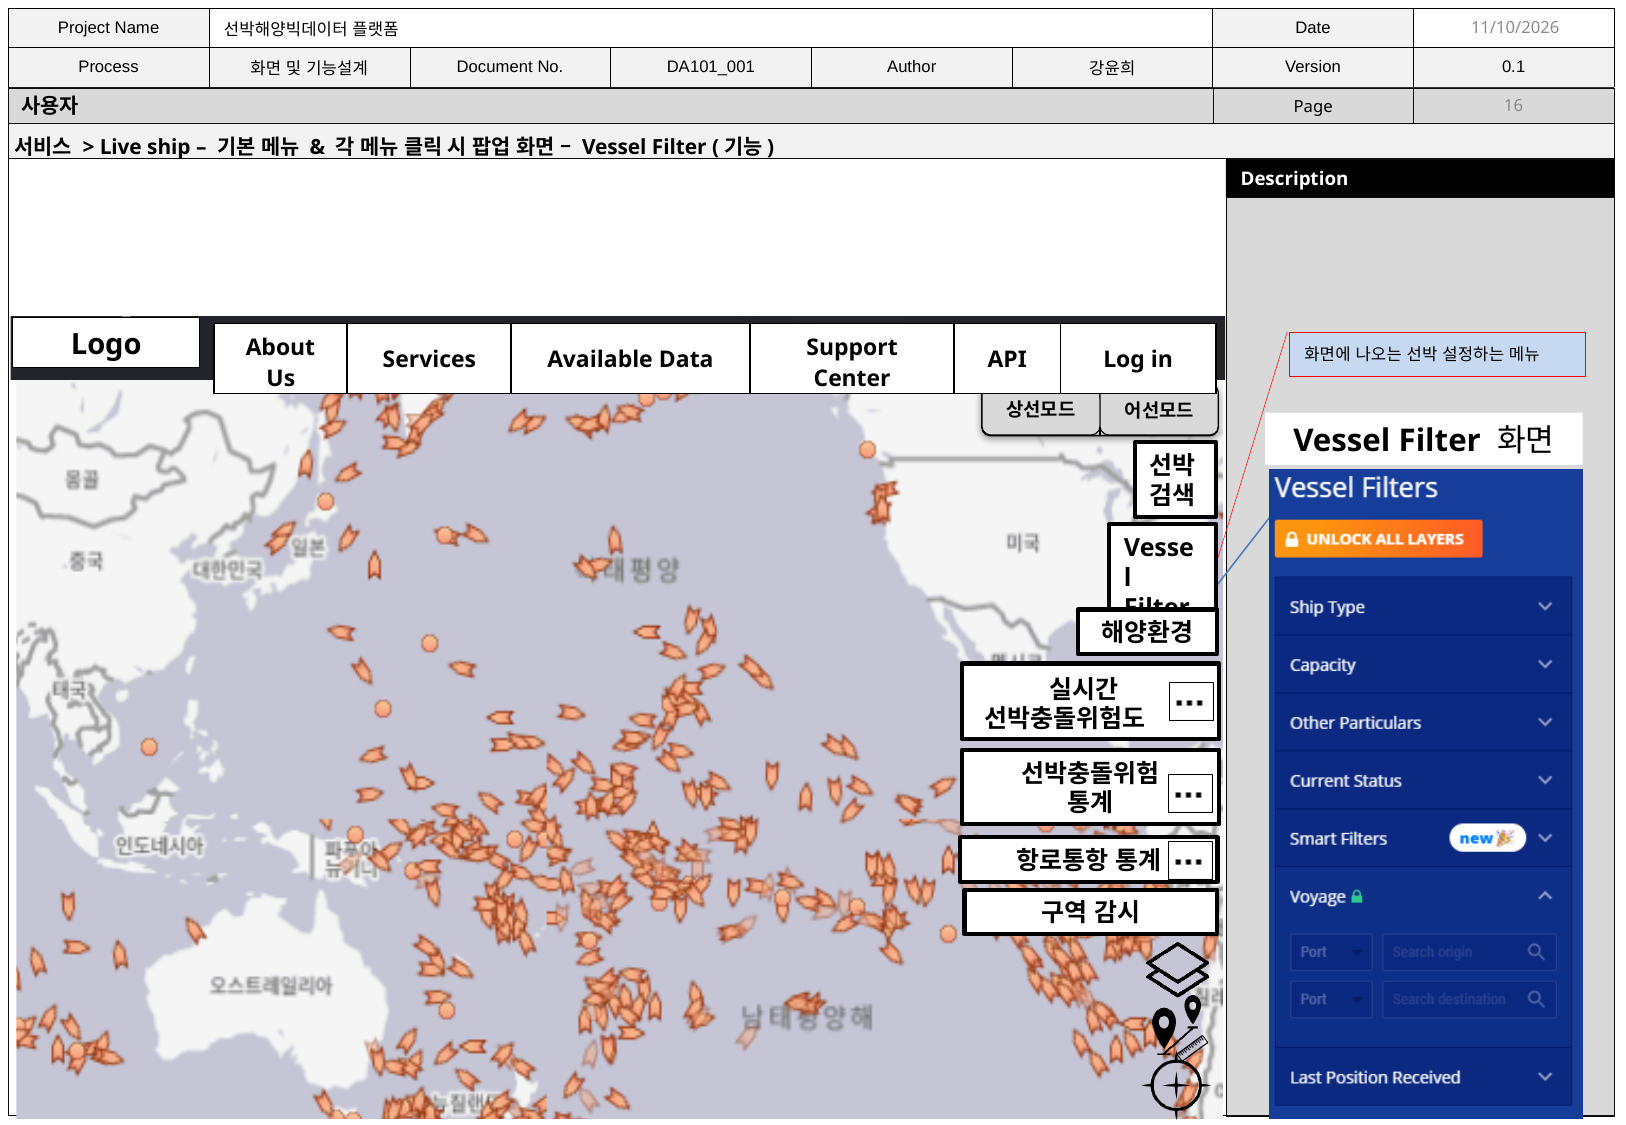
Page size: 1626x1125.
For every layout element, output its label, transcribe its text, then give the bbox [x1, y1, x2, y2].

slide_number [1414, 10, 1616, 46]
picture [1268, 469, 1583, 1119]
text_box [1215, 517, 1263, 587]
text_box 화면에 나오는 선박 설정하는 메뉴 [1230, 330, 1587, 516]
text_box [981, 384, 1219, 436]
text_box 사용자 [7, 85, 233, 125]
slide_number 16 [1413, 88, 1614, 124]
picture [10, 315, 1226, 1124]
text_box Vessel Filter 화면 [1265, 412, 1583, 465]
text_box 서비스 > Live ship – 기본 메뉴 & 각 메뉴 클릭 시 팝업 화면 – Vessel Filter (기능) [0, 125, 943, 166]
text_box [1152, 1008, 1209, 1045]
